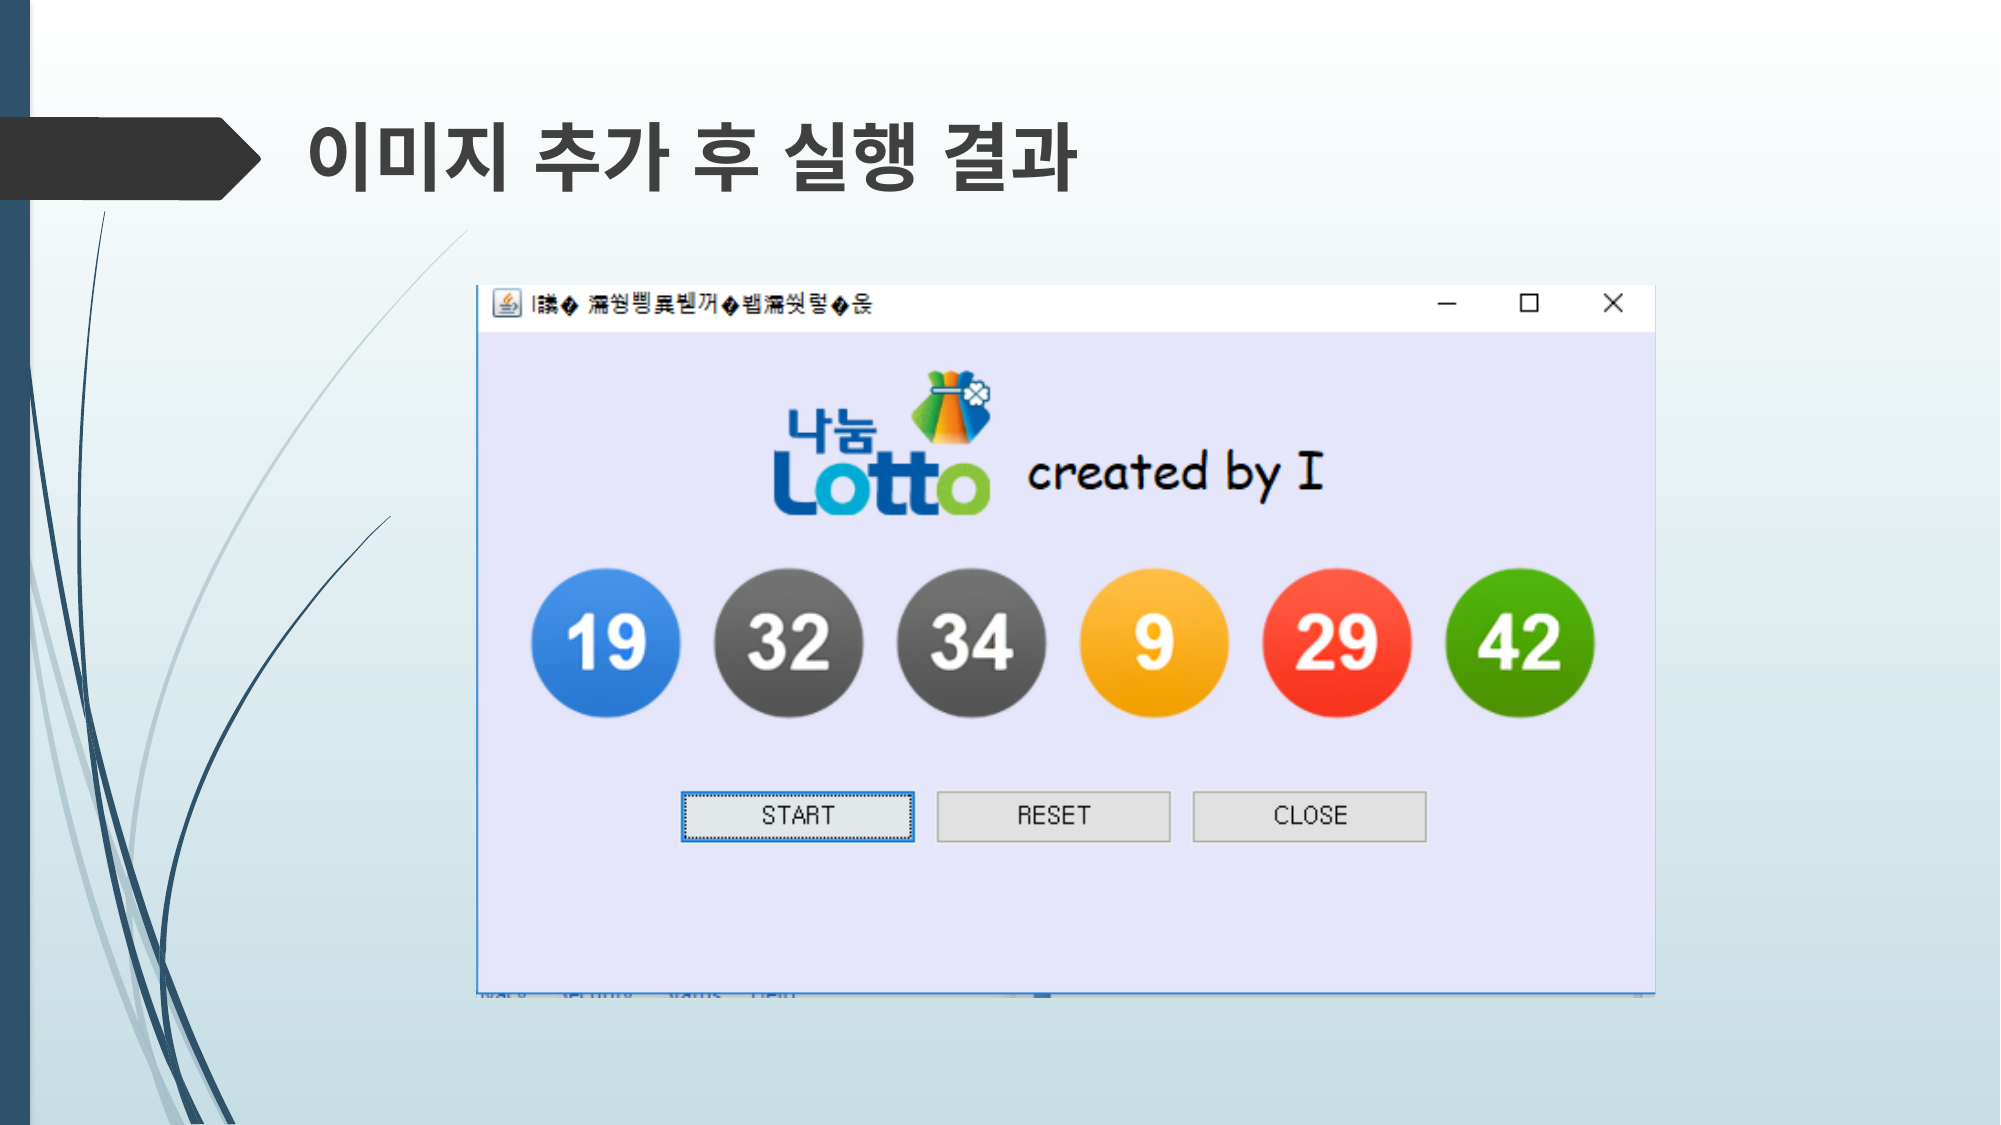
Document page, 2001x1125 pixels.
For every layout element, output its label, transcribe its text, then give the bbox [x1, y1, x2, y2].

picture [475, 284, 1656, 998]
text_box 이미지 추가 후 실행 결과 [290, 103, 1657, 252]
